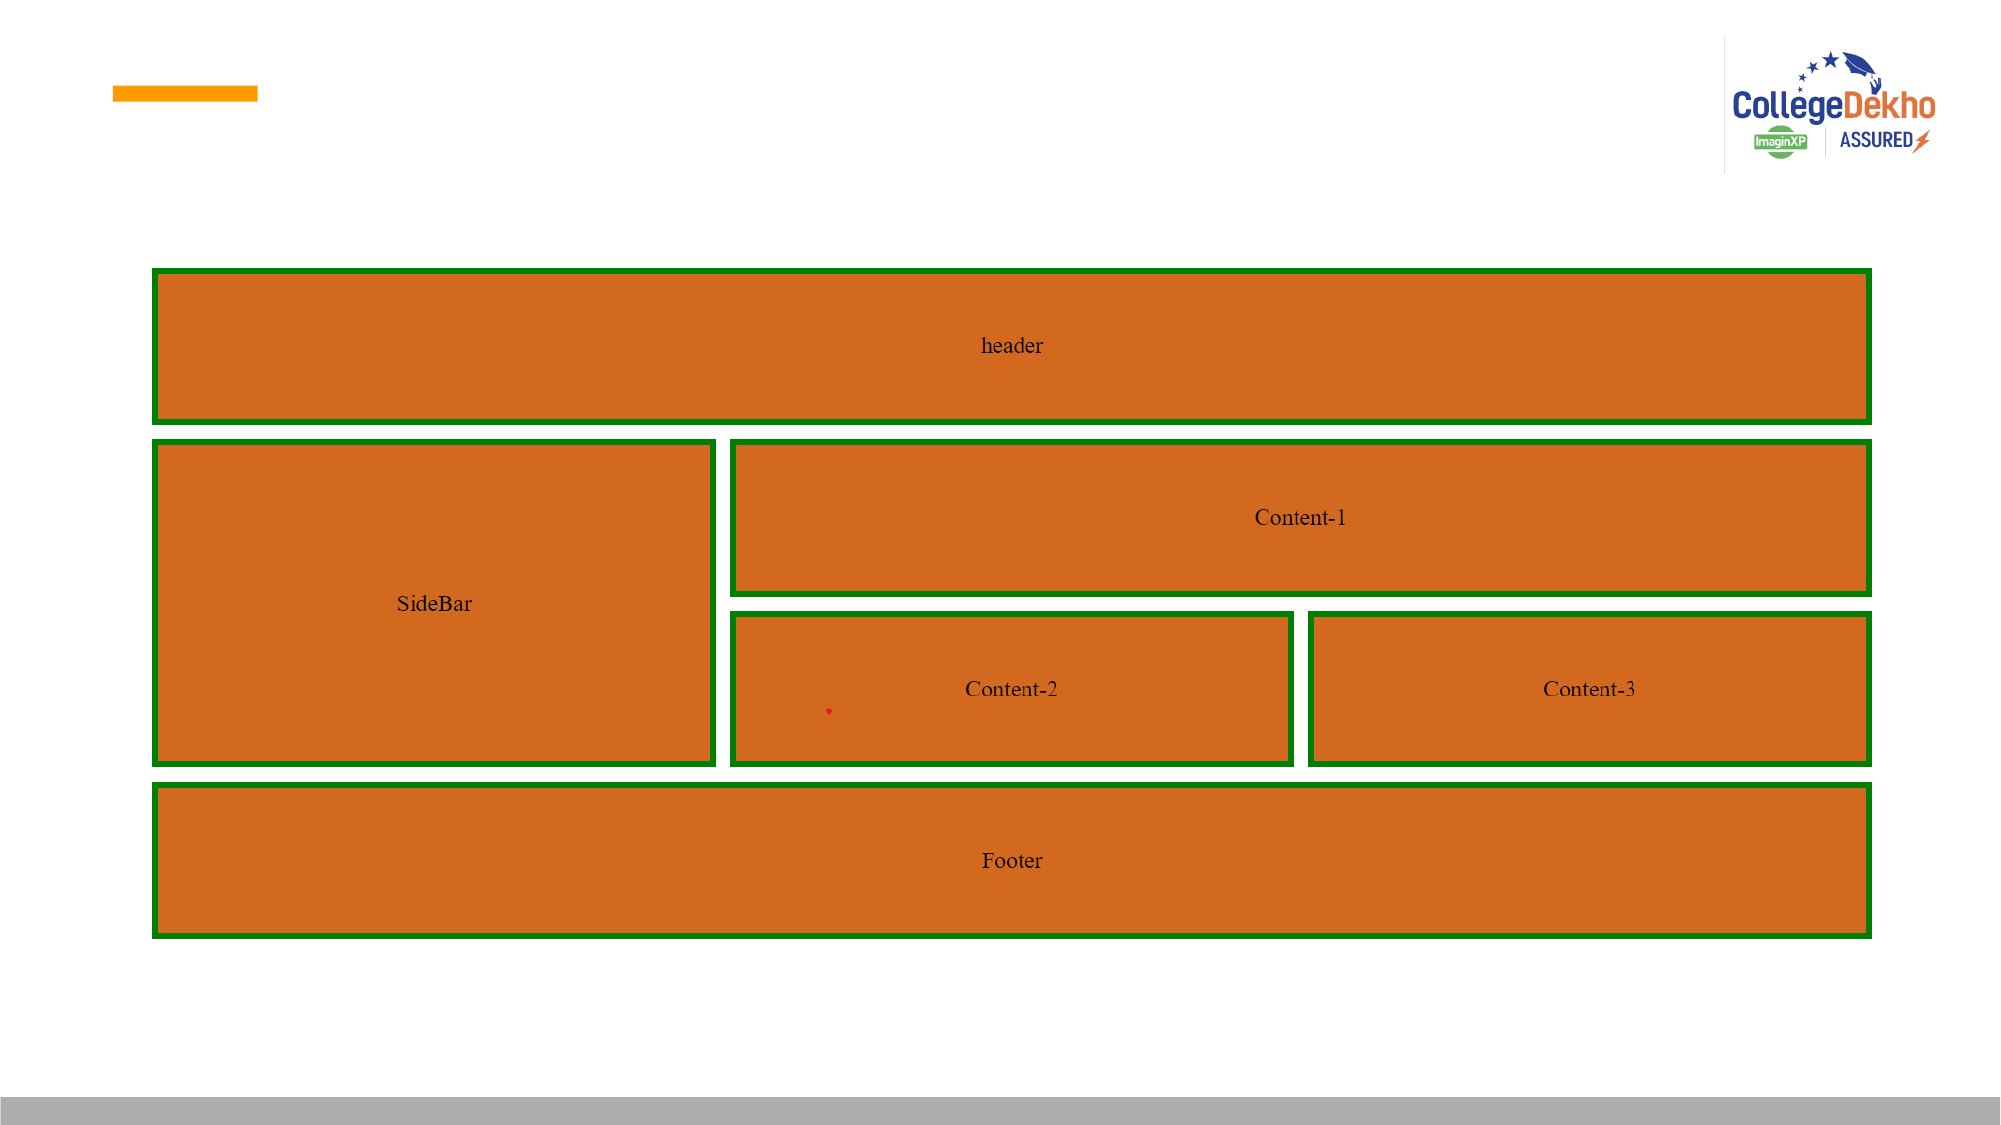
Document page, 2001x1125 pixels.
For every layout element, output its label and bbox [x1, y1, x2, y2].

picture [110, 213, 1906, 953]
picture [0, 1080, 2001, 1125]
picture [1724, 36, 1943, 174]
